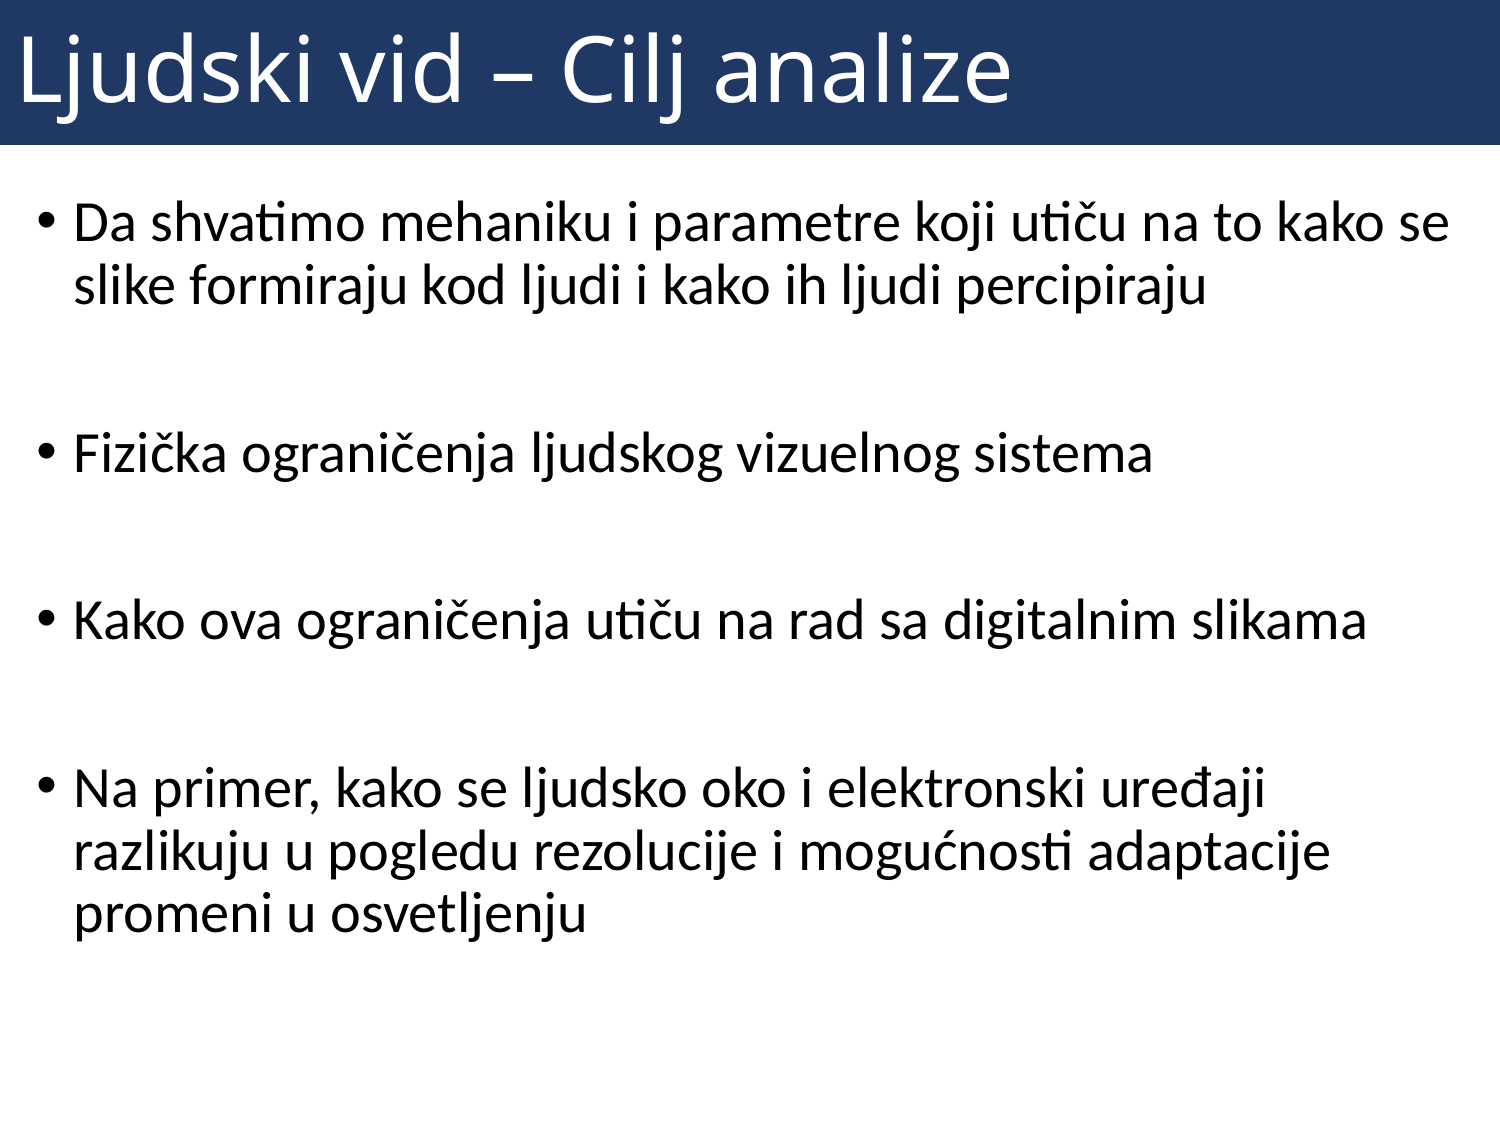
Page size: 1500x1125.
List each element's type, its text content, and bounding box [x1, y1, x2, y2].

title Ljudski vid – Cilj analize [0, 0, 1500, 145]
list Da shvatimo mehaniku i parametre koji utiču na to kako se slike formiraju kod ljudi i kako ih ljudi percipiraju Fizička ograničenja ljudskog vizuelnog sistema Kako ova ograničenja utiču na rad sa digitalnim slikama Na primer, kako se ljudsko oko i elektronski uređaji razlikuju u pogledu rezolucije i mogućnosti adaptacije promeni u osvetljenju [21, 184, 1479, 1026]
